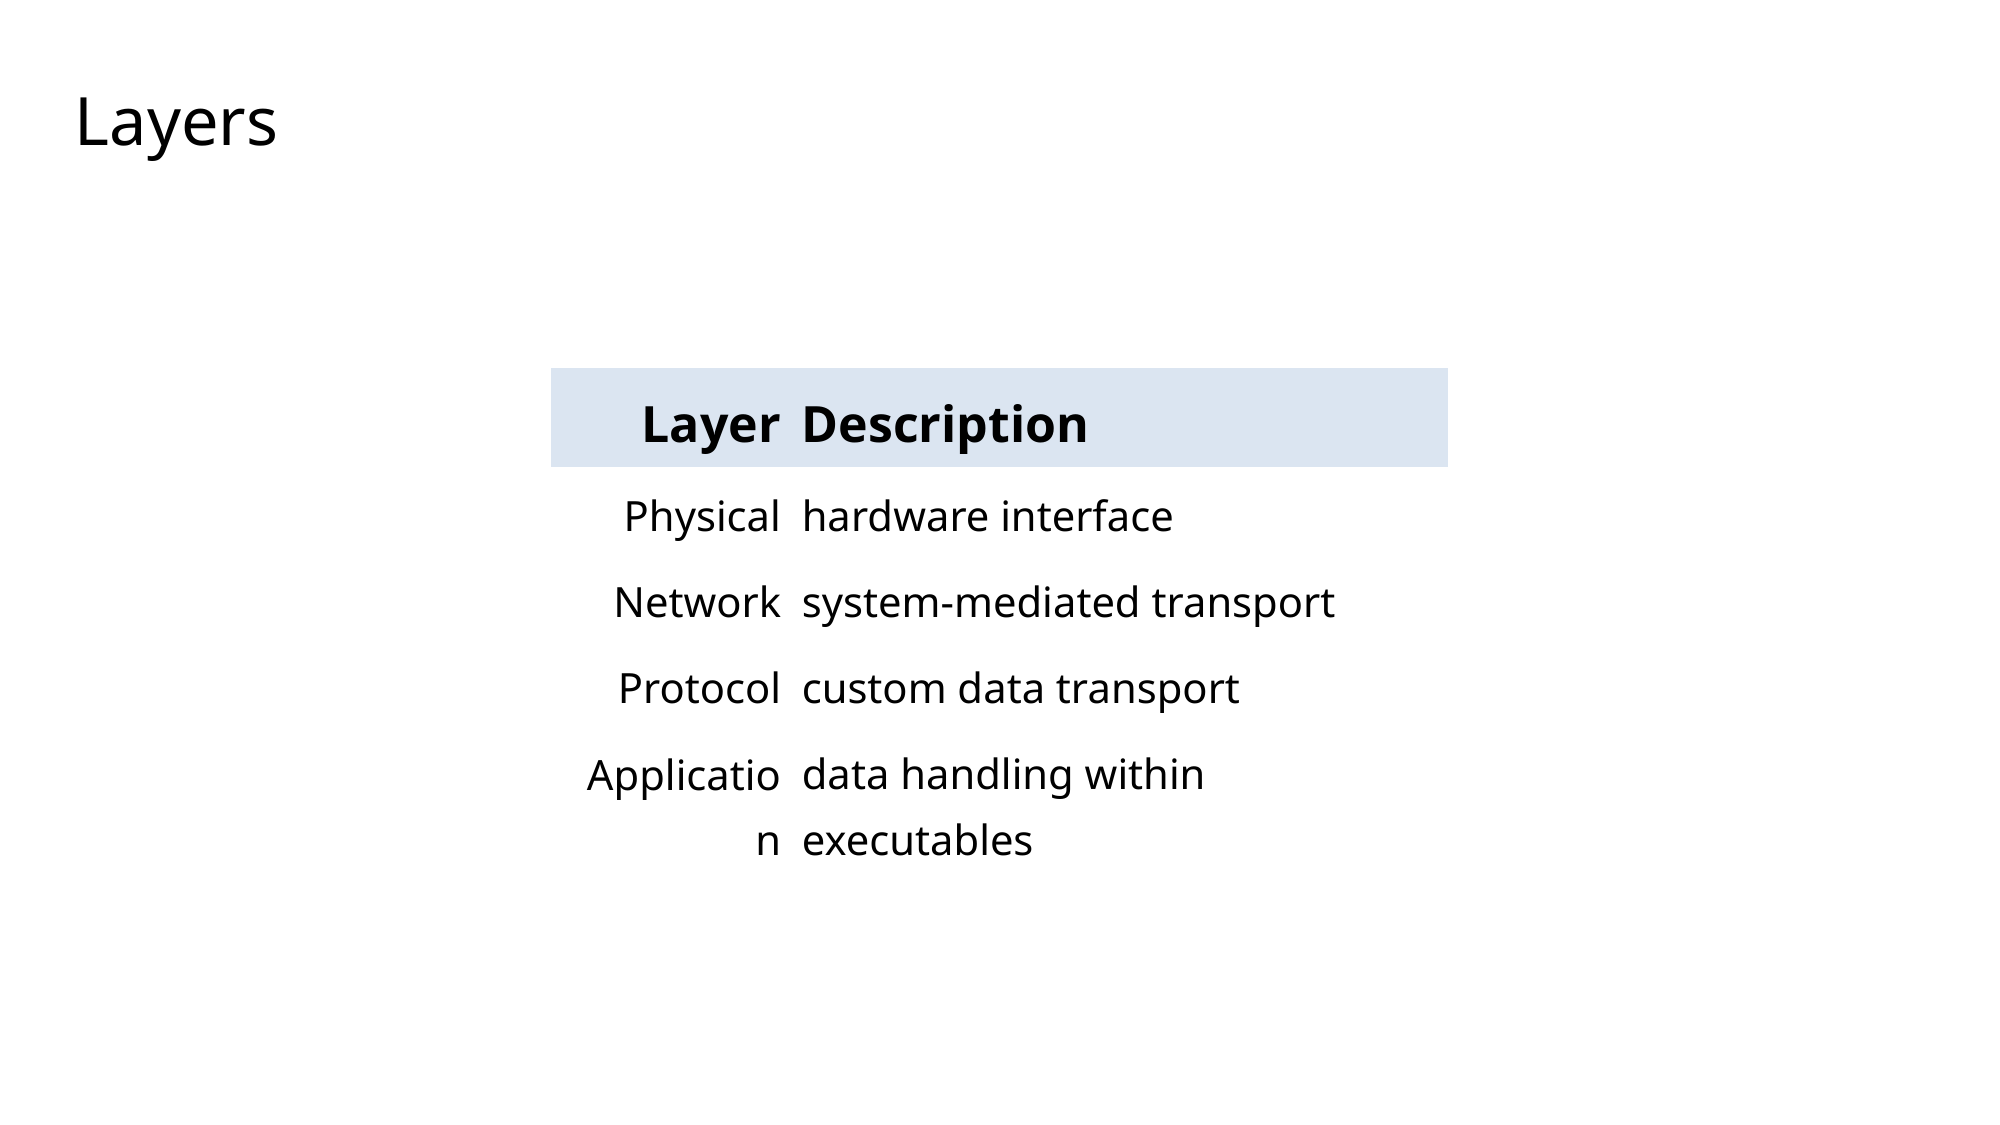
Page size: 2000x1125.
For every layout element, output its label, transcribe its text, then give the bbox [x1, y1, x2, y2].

table_cell Protocol [551, 640, 791, 726]
table_cell hardware interface [791, 467, 1448, 554]
table_cell custom data transport [791, 640, 1448, 726]
table_cell Physical [551, 467, 791, 554]
table_cell system-mediated transport [791, 554, 1448, 640]
table_header Layer [551, 368, 791, 467]
table_cell Application [551, 726, 791, 878]
title Layers [74, 75, 1925, 162]
table_cell data handling within executables [791, 726, 1448, 878]
table_cell Network [551, 554, 791, 640]
table_header Description [791, 368, 1448, 467]
